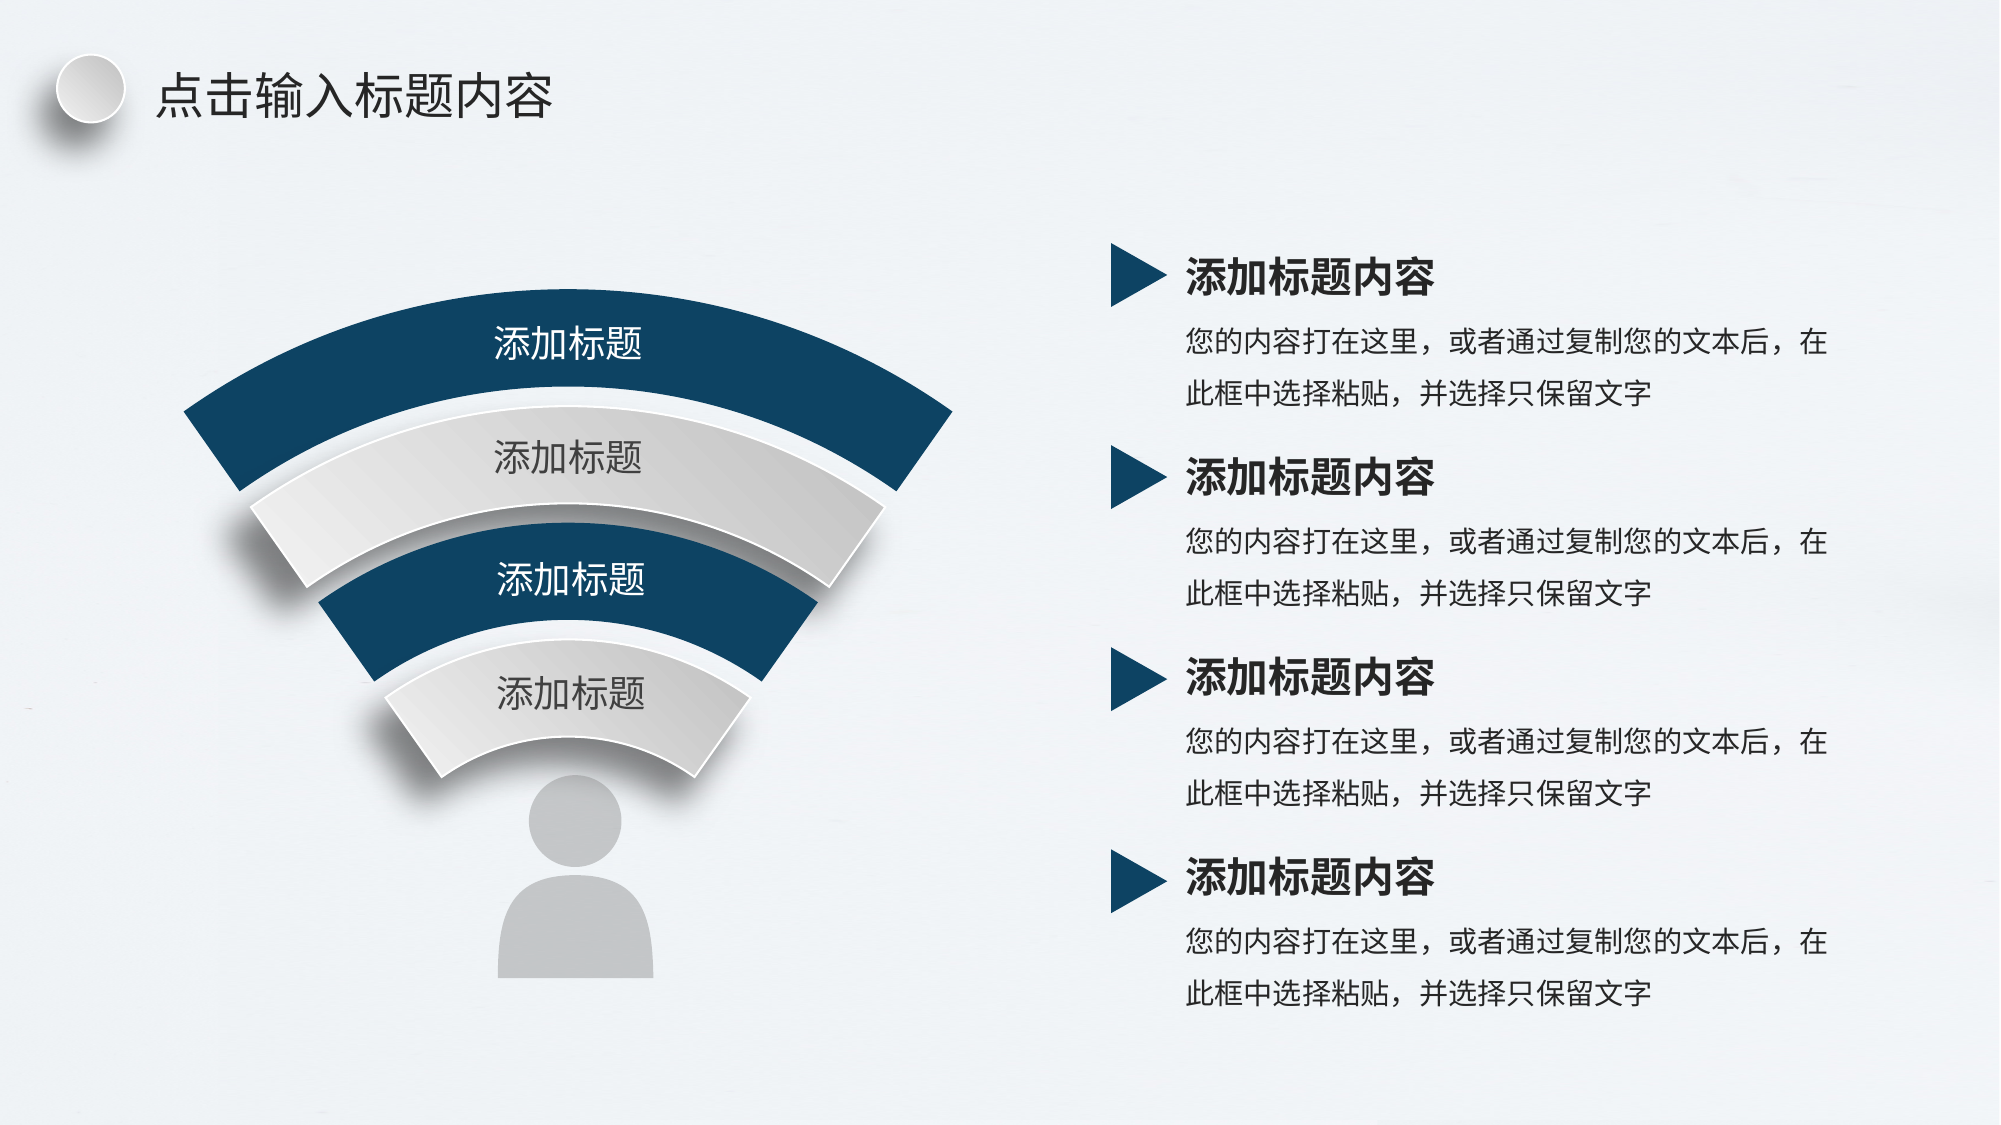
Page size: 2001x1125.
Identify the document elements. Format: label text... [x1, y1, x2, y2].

text_box [1109, 241, 1170, 309]
text_box [1109, 443, 1170, 511]
text_box 点击输入标题内容 [154, 52, 620, 136]
text_box [249, 405, 887, 589]
text_box 添加标题 [481, 548, 662, 608]
text_box [316, 521, 820, 683]
text_box 添加标题内容 [1170, 243, 1693, 297]
picture [0, 0, 2000, 1125]
text_box 添加标题内容 [1170, 843, 1693, 897]
text_box [384, 638, 753, 779]
text_box [182, 288, 954, 493]
text_box 您的内容打在这里，或者通过复制您的文本后，在此框中选择粘贴，并选择只保留文字 [1170, 297, 1848, 418]
text_box 您的内容打在这里，或者通过复制您的文本后，在此框中选择粘贴，并选择只保留文字 [1170, 697, 1848, 818]
text_box 添加标题内容 [1170, 643, 1693, 697]
text_box 添加标题 [478, 426, 659, 487]
text_box 添加标题 [481, 662, 662, 723]
text_box 添加标题 [478, 312, 659, 373]
text_box 添加标题内容 [1170, 443, 1693, 498]
text_box [56, 53, 126, 124]
text_box 您的内容打在这里，或者通过复制您的文本后，在此框中选择粘贴，并选择只保留文字 [1170, 498, 1848, 618]
text_box 您的内容打在这里，或者通过复制您的文本后，在此框中选择粘贴，并选择只保留文字 [1170, 897, 1848, 1018]
text_box [1109, 847, 1170, 916]
text_box [1109, 645, 1170, 713]
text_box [497, 775, 654, 979]
